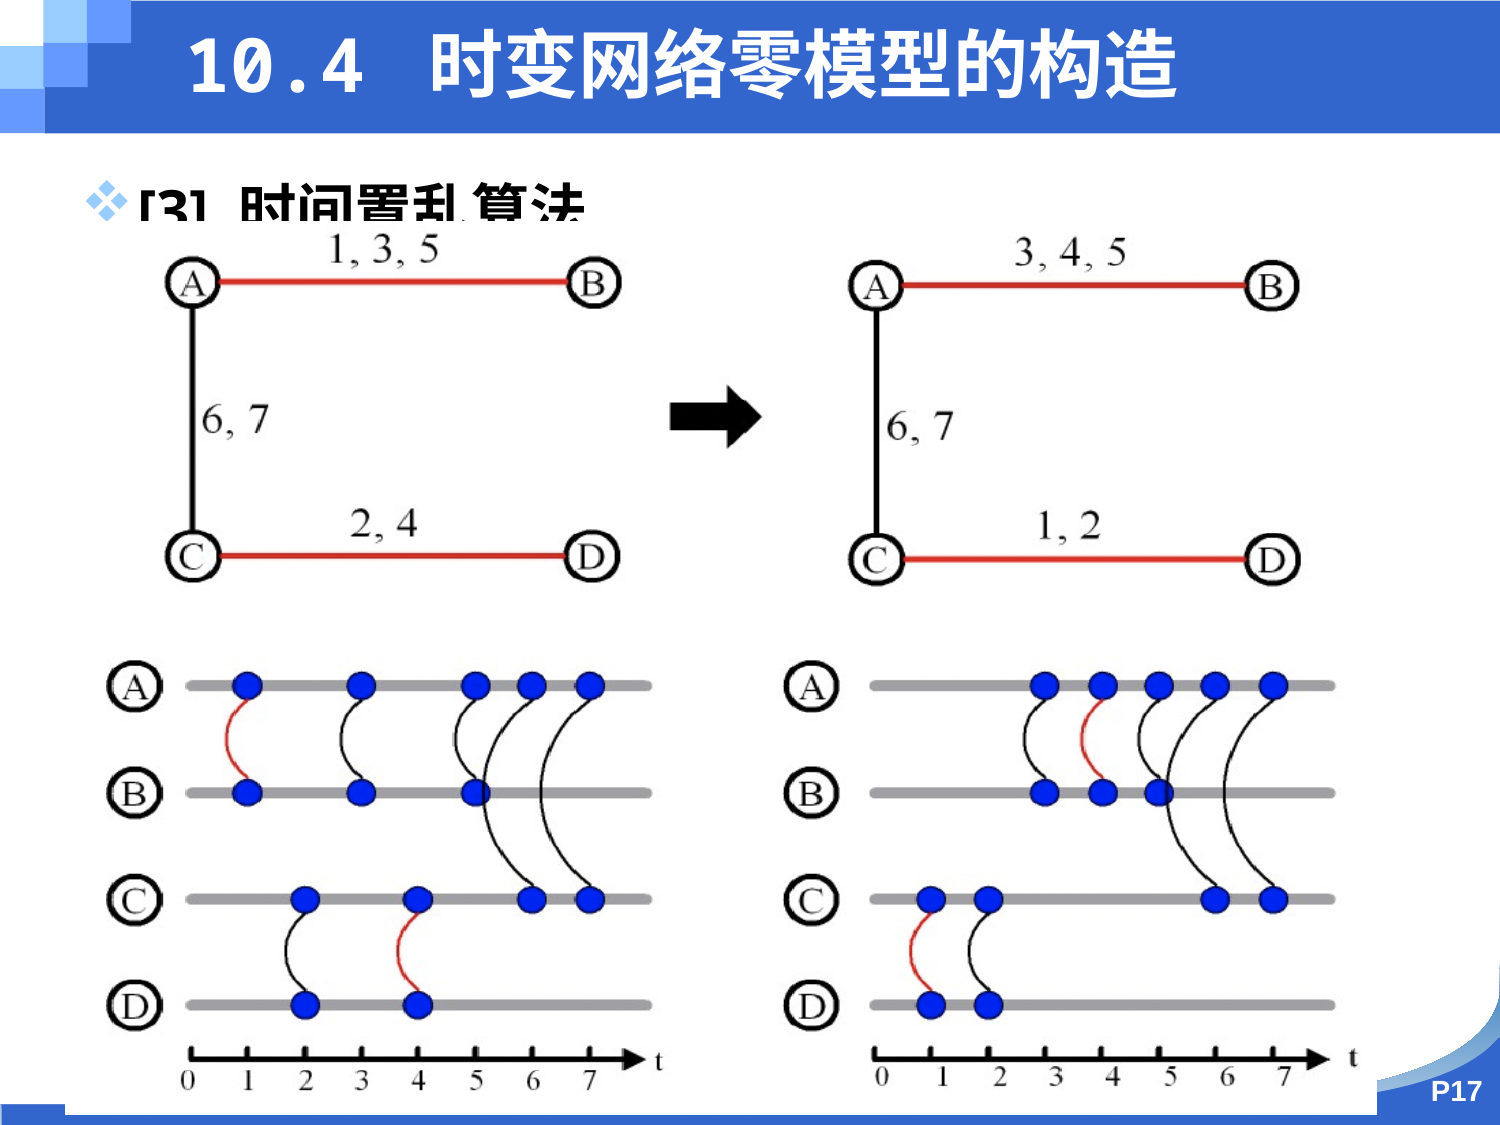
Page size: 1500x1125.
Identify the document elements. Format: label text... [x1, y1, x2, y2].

text_box [3] 时间置乱算法 [65, 96, 1416, 250]
picture [65, 221, 1377, 1115]
slide_number P17 [1415, 1065, 1500, 1118]
text_box 10.4 时变网络零模型的构造 [171, 10, 1459, 116]
